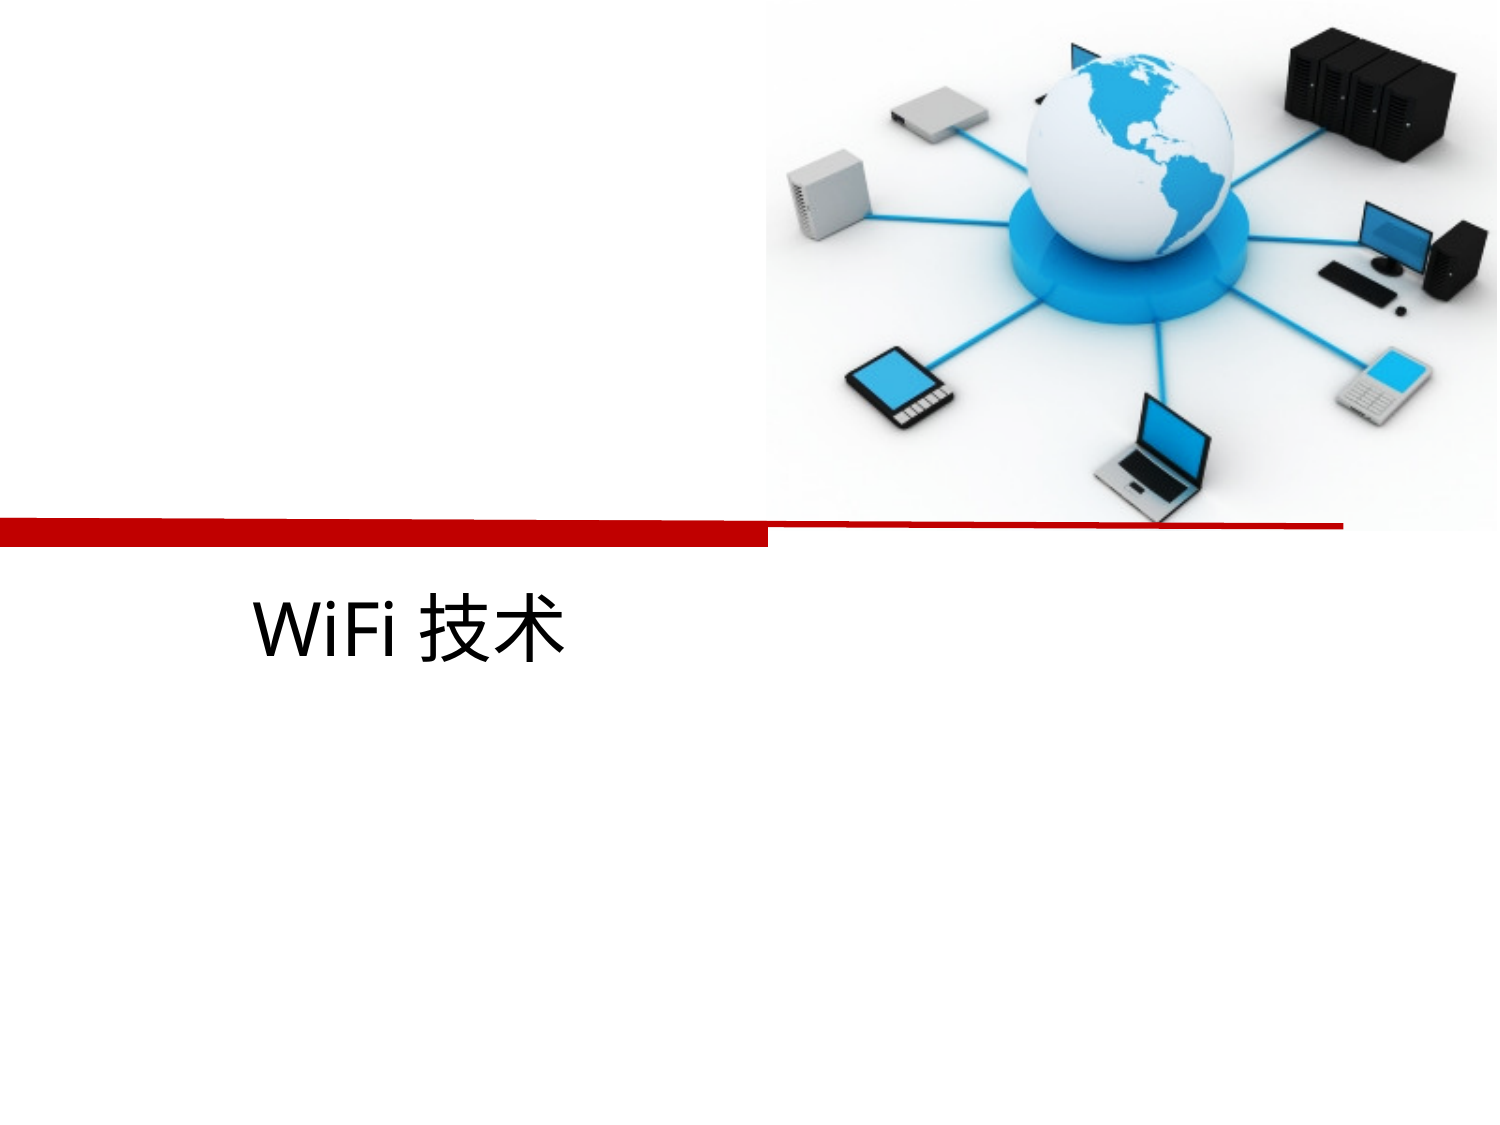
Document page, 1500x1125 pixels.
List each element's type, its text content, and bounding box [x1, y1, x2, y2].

list WiFi技术 [237, 584, 1327, 921]
picture [766, 0, 1497, 531]
